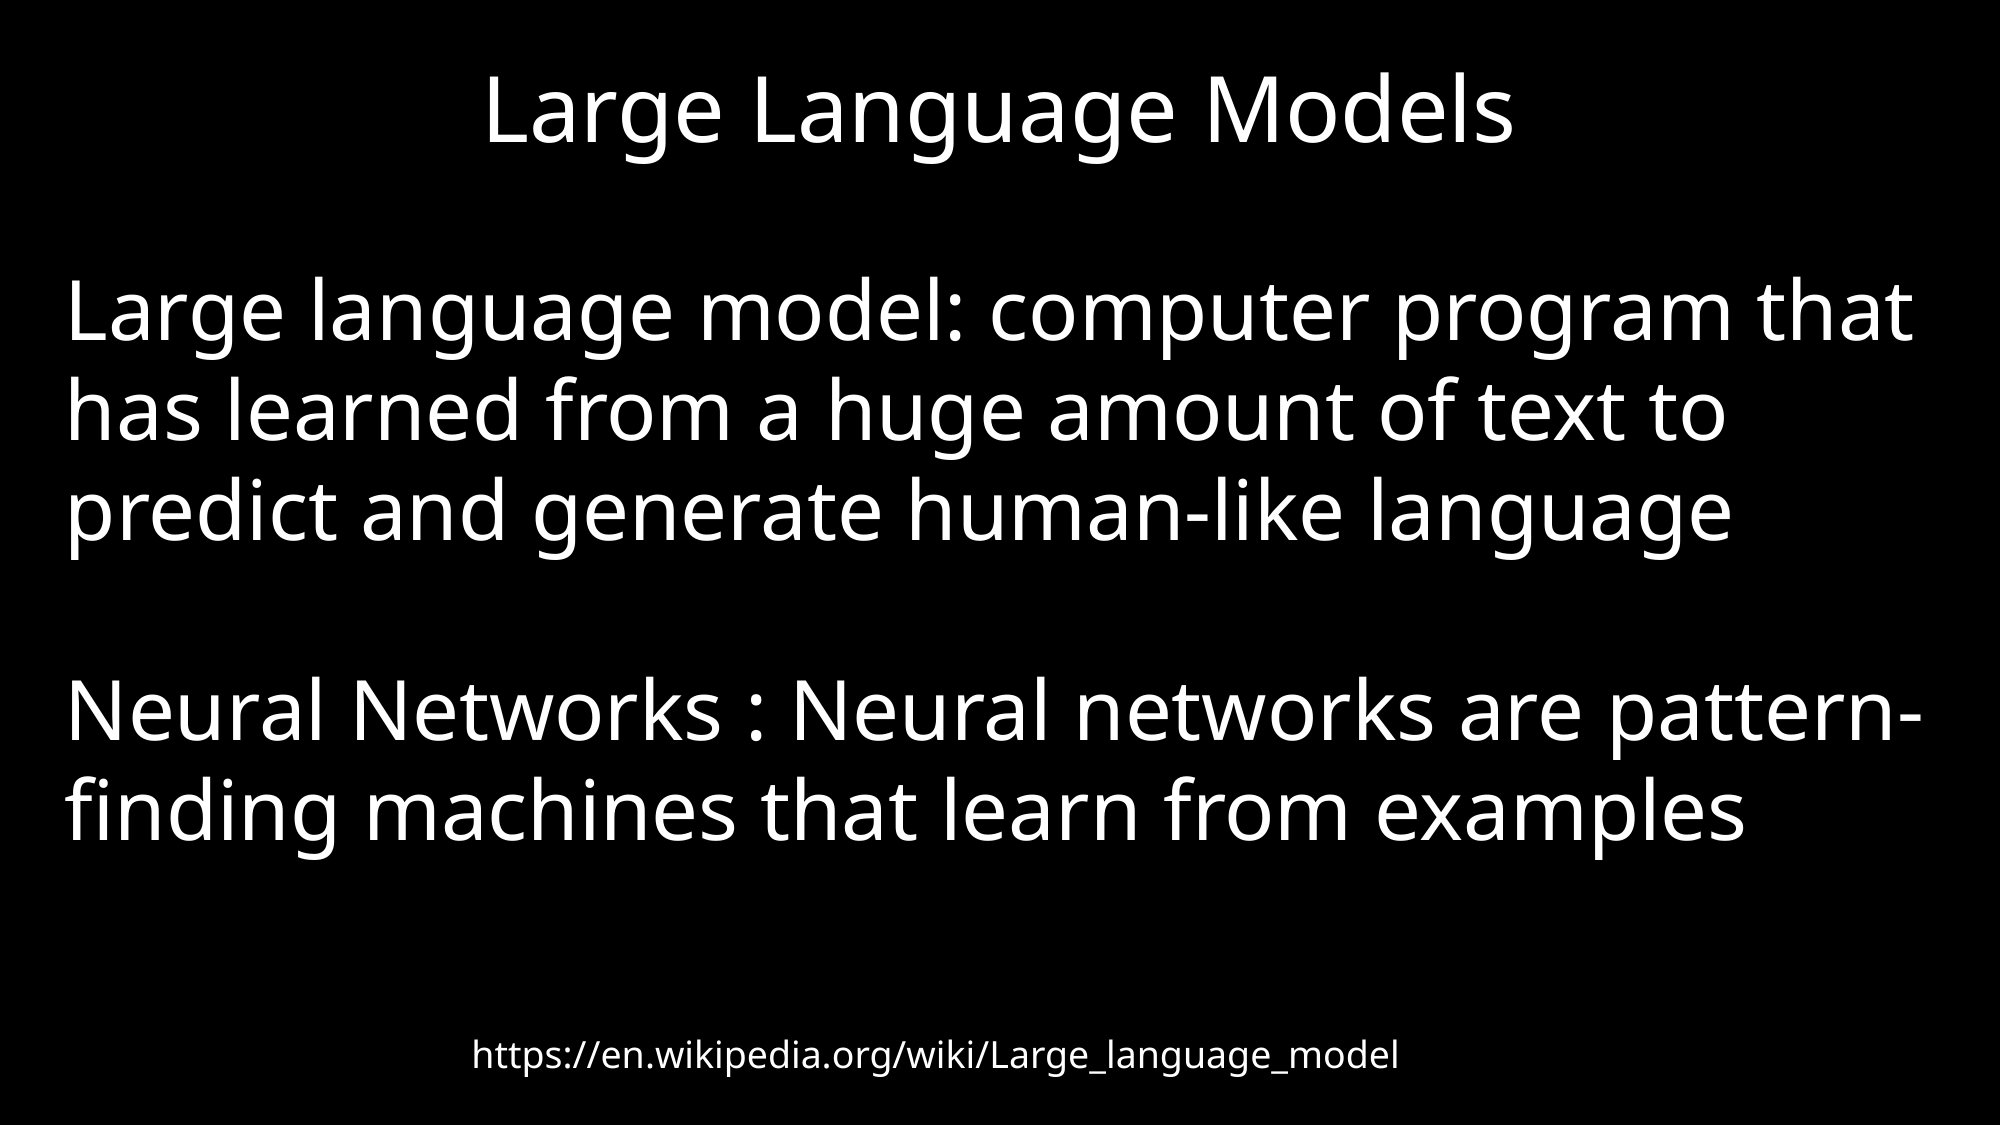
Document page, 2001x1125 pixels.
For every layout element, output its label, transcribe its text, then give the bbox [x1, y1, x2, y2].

text_box https://en.wikipedia.org/wiki/Large_language_model [456, 1023, 1416, 1084]
text_box [200, 374, 1200, 436]
text_box Large language model: computer program that has learned from a huge amount of text to predict and generate human-like language Neural Networks : Neural networks are pattern-finding machines that learn from examples [49, 249, 2000, 965]
title Large Language Models [0, 12, 2000, 200]
